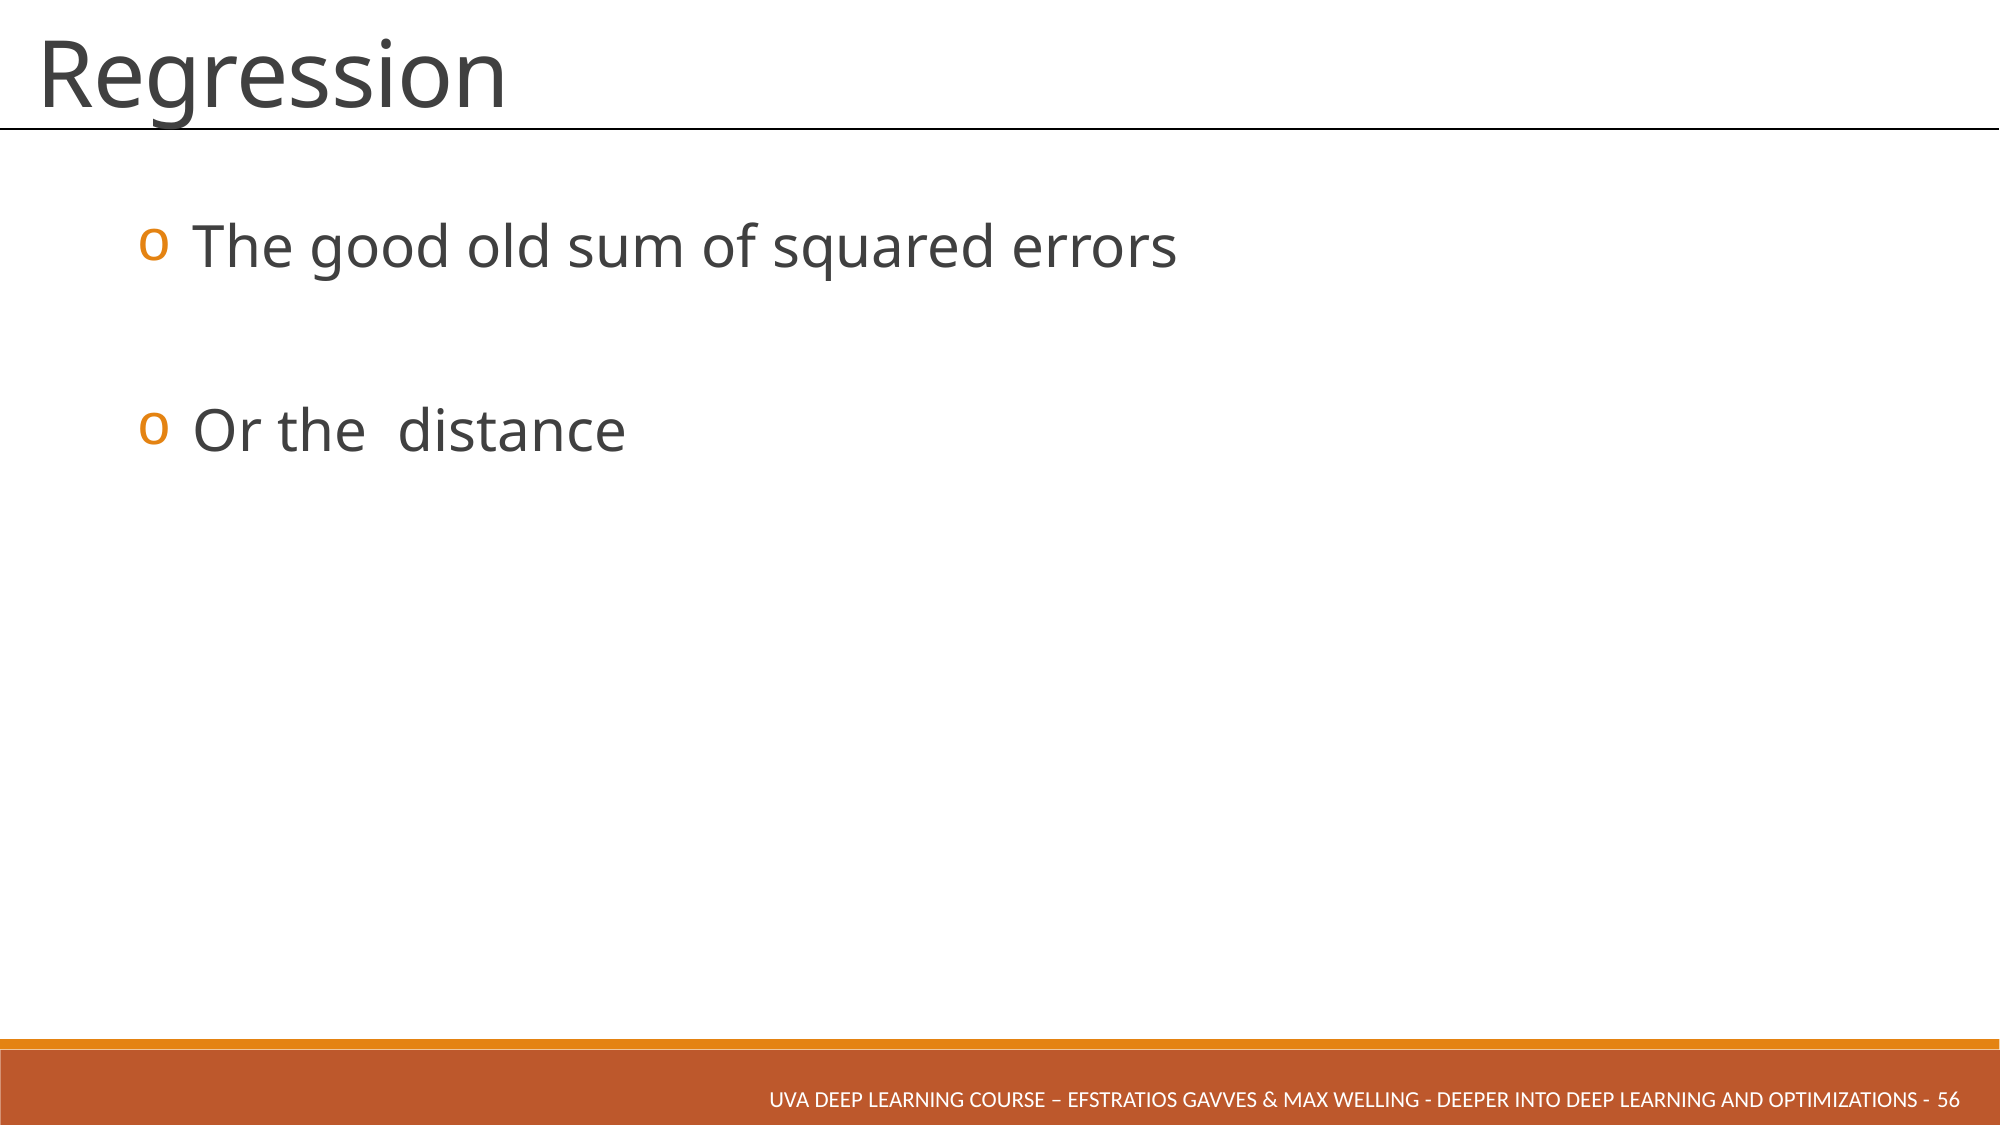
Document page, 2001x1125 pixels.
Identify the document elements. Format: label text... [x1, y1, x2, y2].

title Regression [21, 23, 1987, 134]
